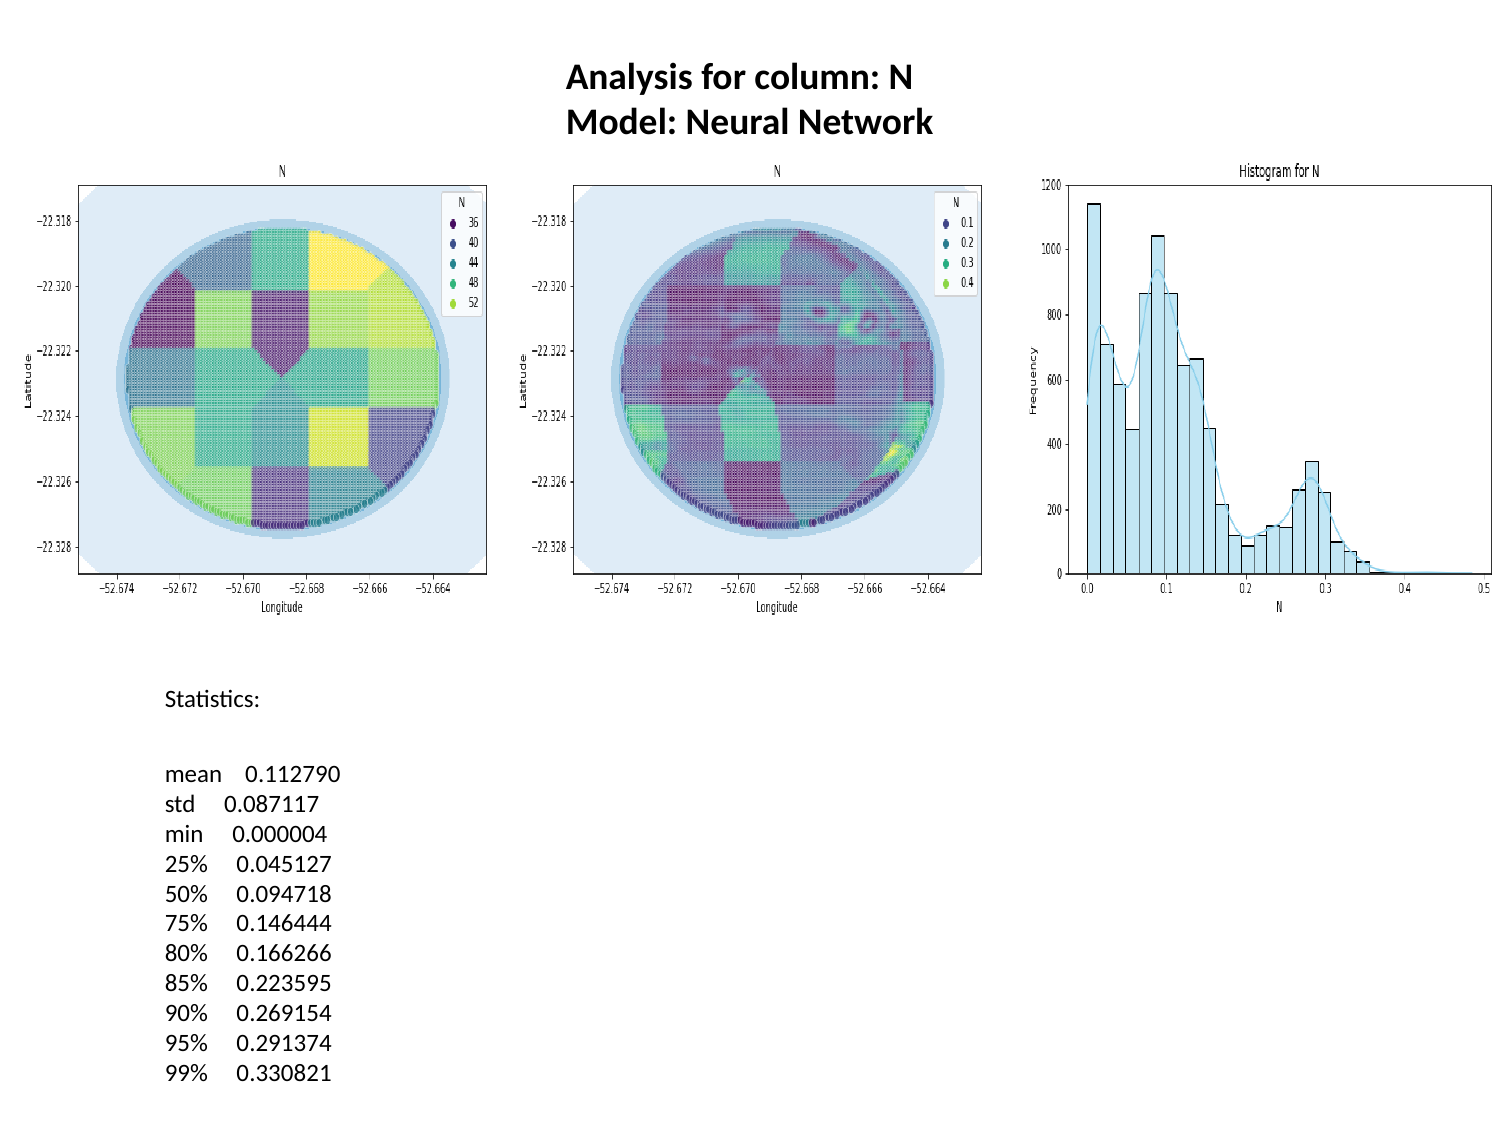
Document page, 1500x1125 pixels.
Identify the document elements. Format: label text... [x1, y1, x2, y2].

text_box Analysis for column: N Model: Neural Network [551, 0, 949, 148]
text_box Statistics: mean 0.112790 std 0.087117 min 0.000004 25% 0.045127 50% 0.094718 75% 0.146444 80% 0.166266 85% 0.223595 90% 0.269154 95% 0.291374 99% 0.330821 [149, 674, 1500, 1094]
picture [509, 149, 991, 631]
picture [1019, 149, 1500, 631]
picture [14, 149, 496, 631]
